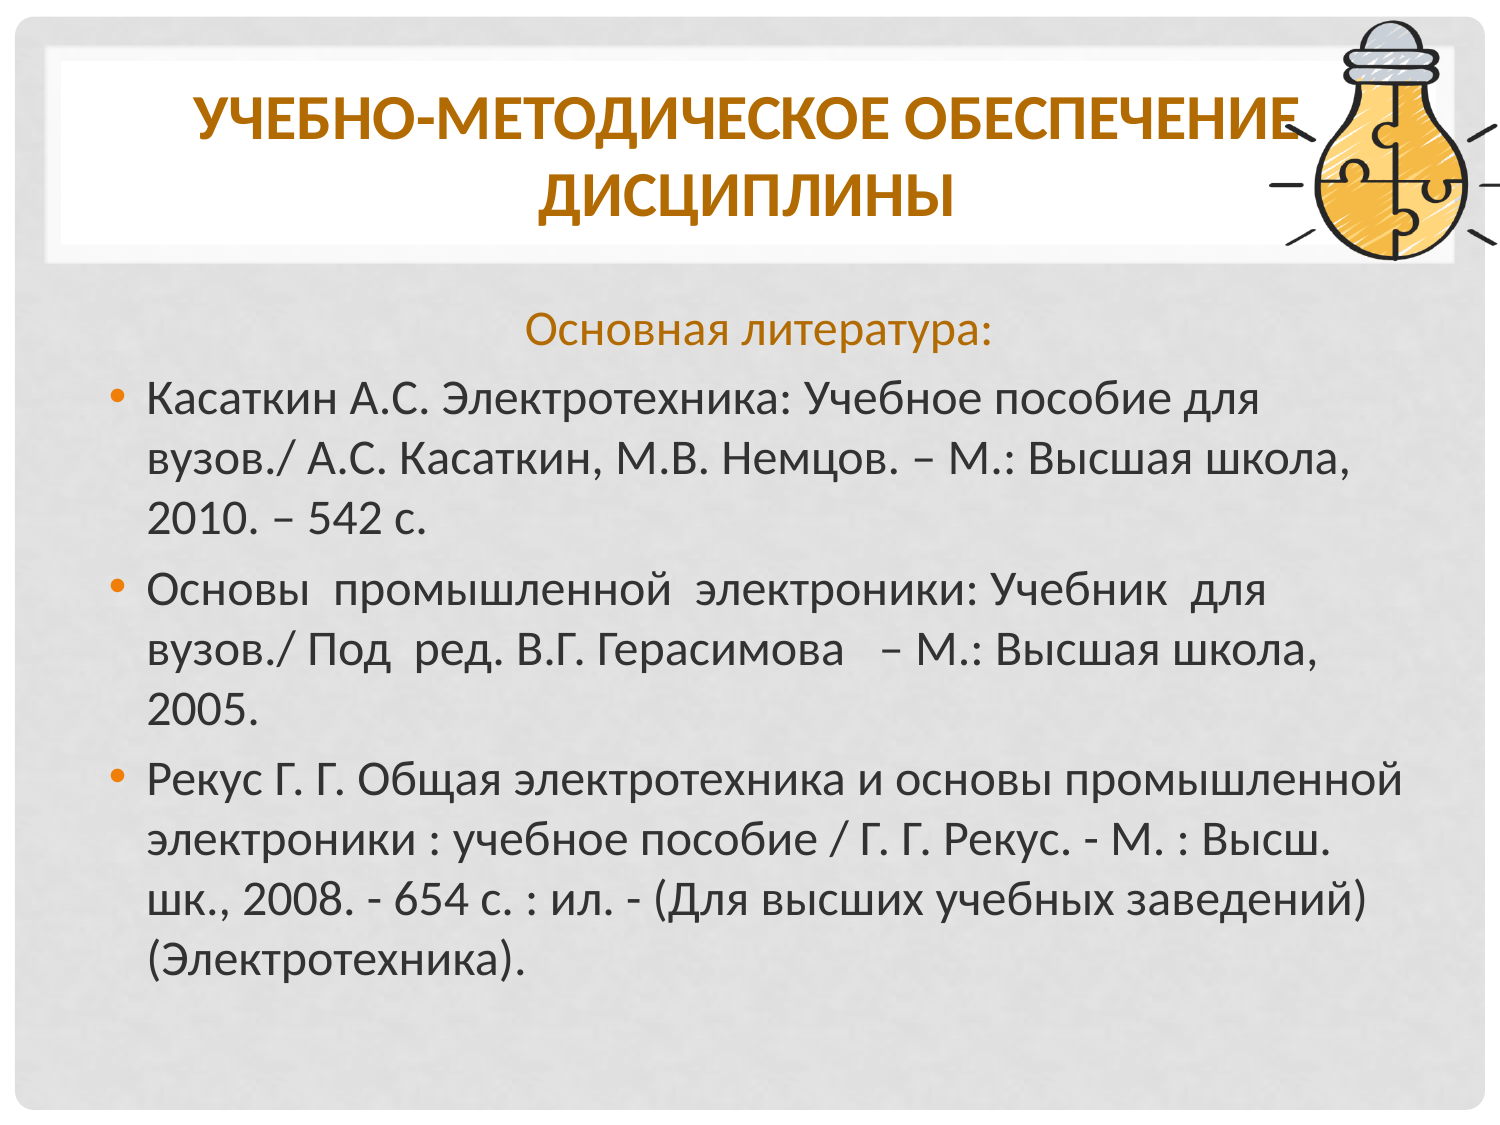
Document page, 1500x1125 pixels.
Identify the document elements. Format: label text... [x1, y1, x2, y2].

list Основная литература: Касаткин А.С. Электротехника: Учебное пособие для вузов./ А.С. Касаткин, М.В. Немцов. – М.: Высшая школа, 2010. – 542 с. Основы промышленной электроники: Учебник для вузов./ Под ред. В.Г. Герасимова – М.: Высшая школа, 2005. Рекус Г. Г. Общая электротехника и основы промышленной электроники : учебное пособие / Г. Г. Рекус. - М. : Высш. шк., 2008. - 654 с. : ил. - (Для высших учебных заведений) (Электротехника). [75, 287, 1425, 1005]
title УЧЕБНО-МЕТОДИЧЕСКОЕ ОБЕСПЕЧЕНИЕ ДИСЦИПЛИНЫ [69, 66, 1269, 238]
picture [1269, 18, 1500, 263]
